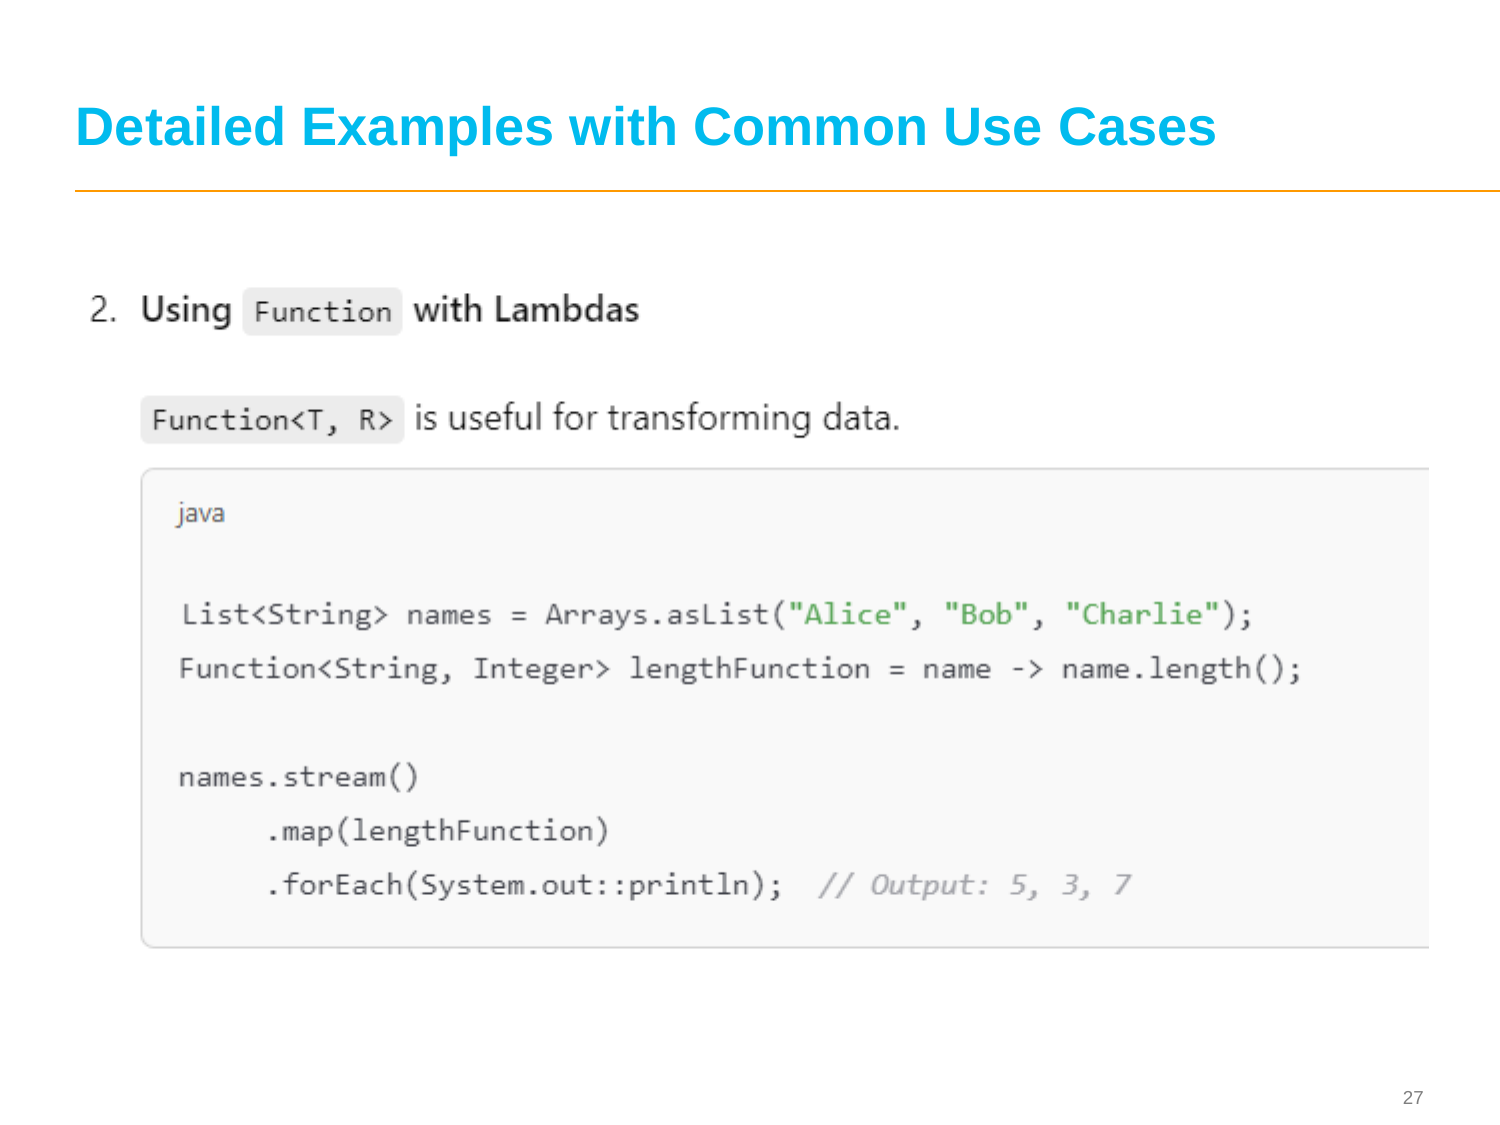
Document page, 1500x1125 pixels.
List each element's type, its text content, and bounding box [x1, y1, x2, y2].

picture [89, 274, 1429, 963]
title Detailed Examples with Common Use Cases [75, 27, 1422, 157]
